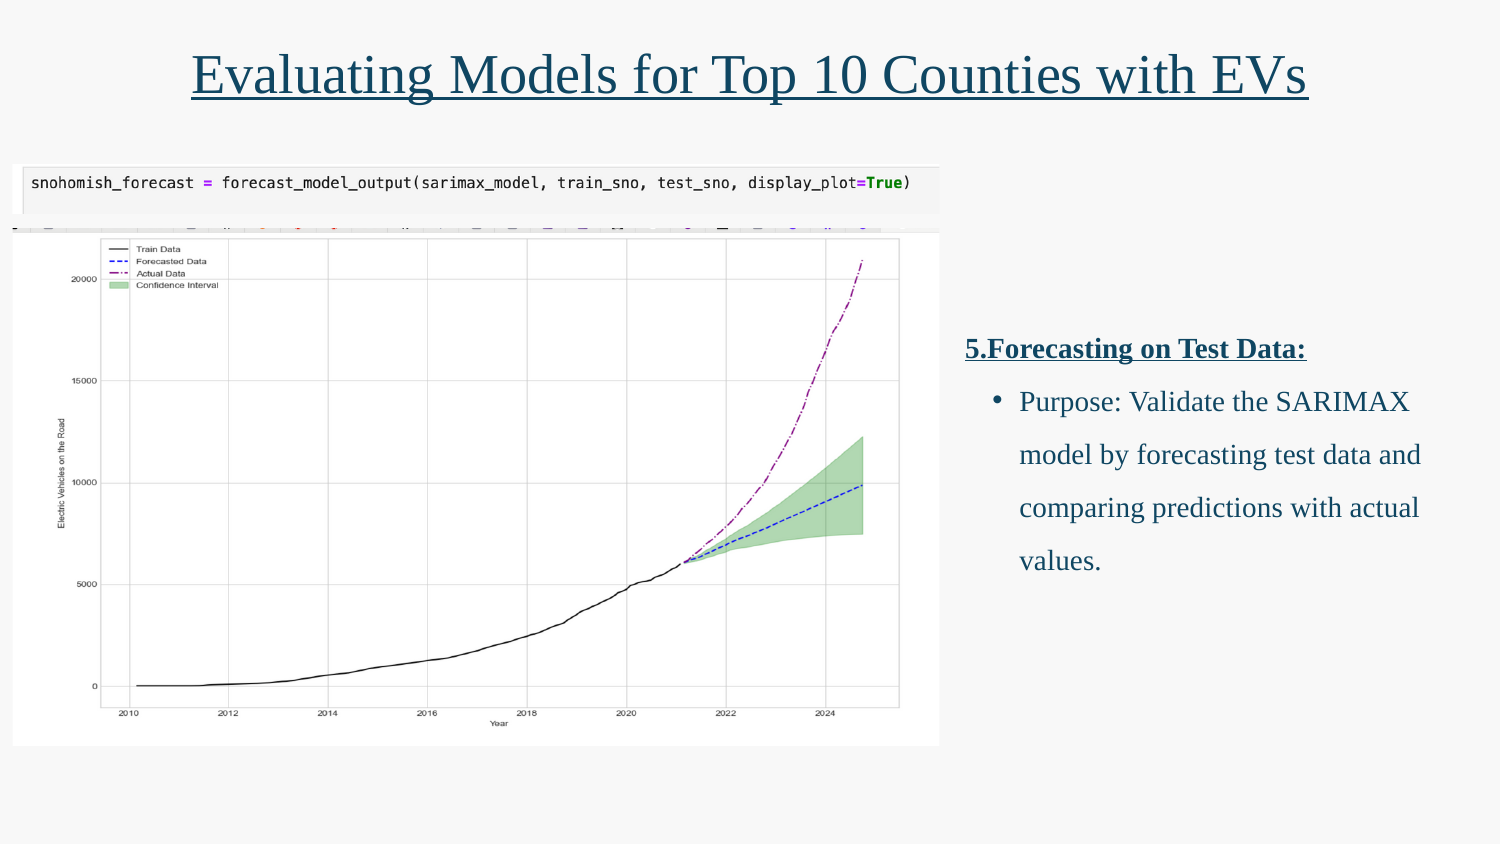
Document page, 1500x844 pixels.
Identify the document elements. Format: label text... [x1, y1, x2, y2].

text_box [12, 164, 940, 214]
text_box 5.Forecasting on Test Data: Purpose: Validate the SARIMAX model by forecasting test data and comparing predictions with actual values. [965, 310, 1471, 630]
text_box [12, 228, 940, 746]
text_box Evaluating Models for Top 10 Counties with EVs [154, 31, 1346, 106]
